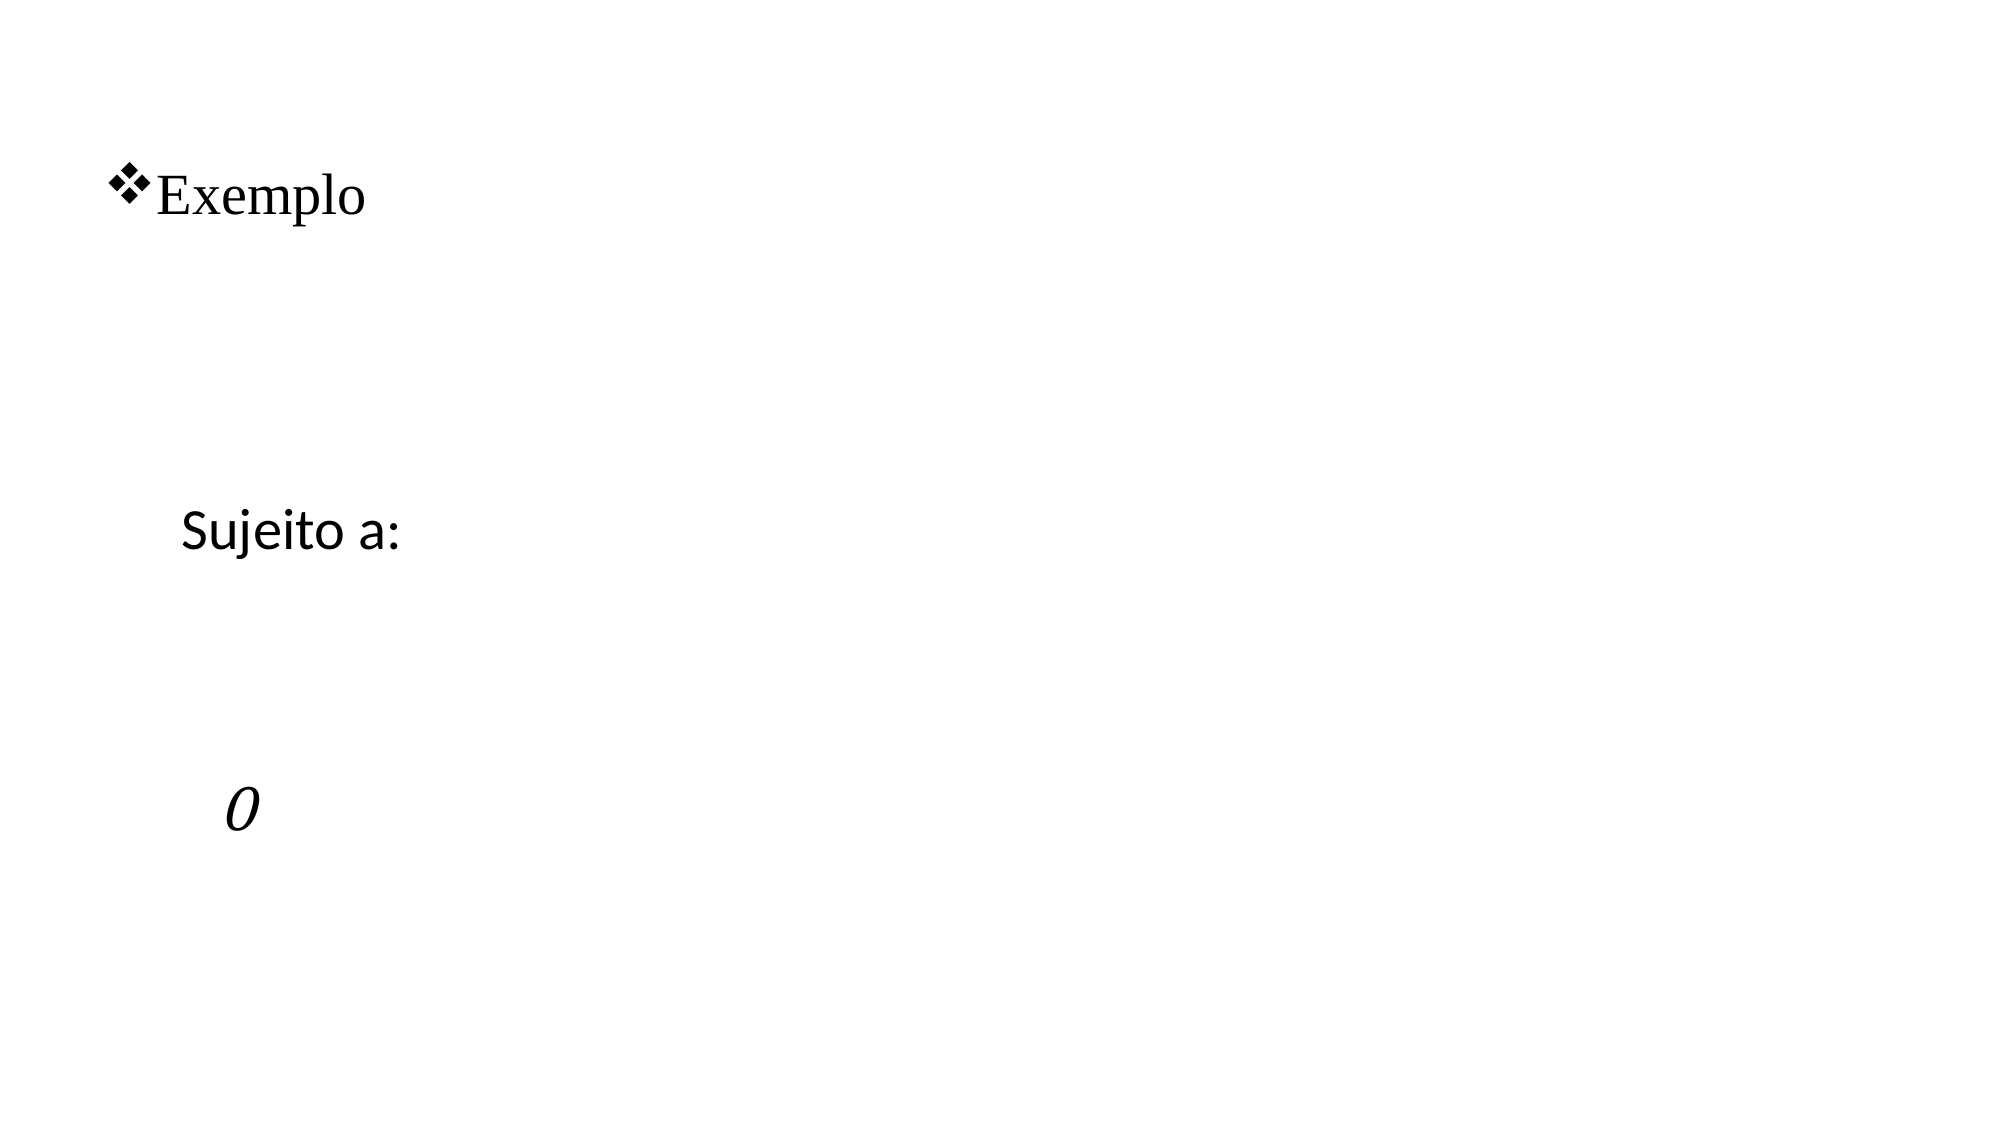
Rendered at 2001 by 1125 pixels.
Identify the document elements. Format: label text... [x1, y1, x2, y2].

text_box Exemplo [88, 113, 1089, 234]
